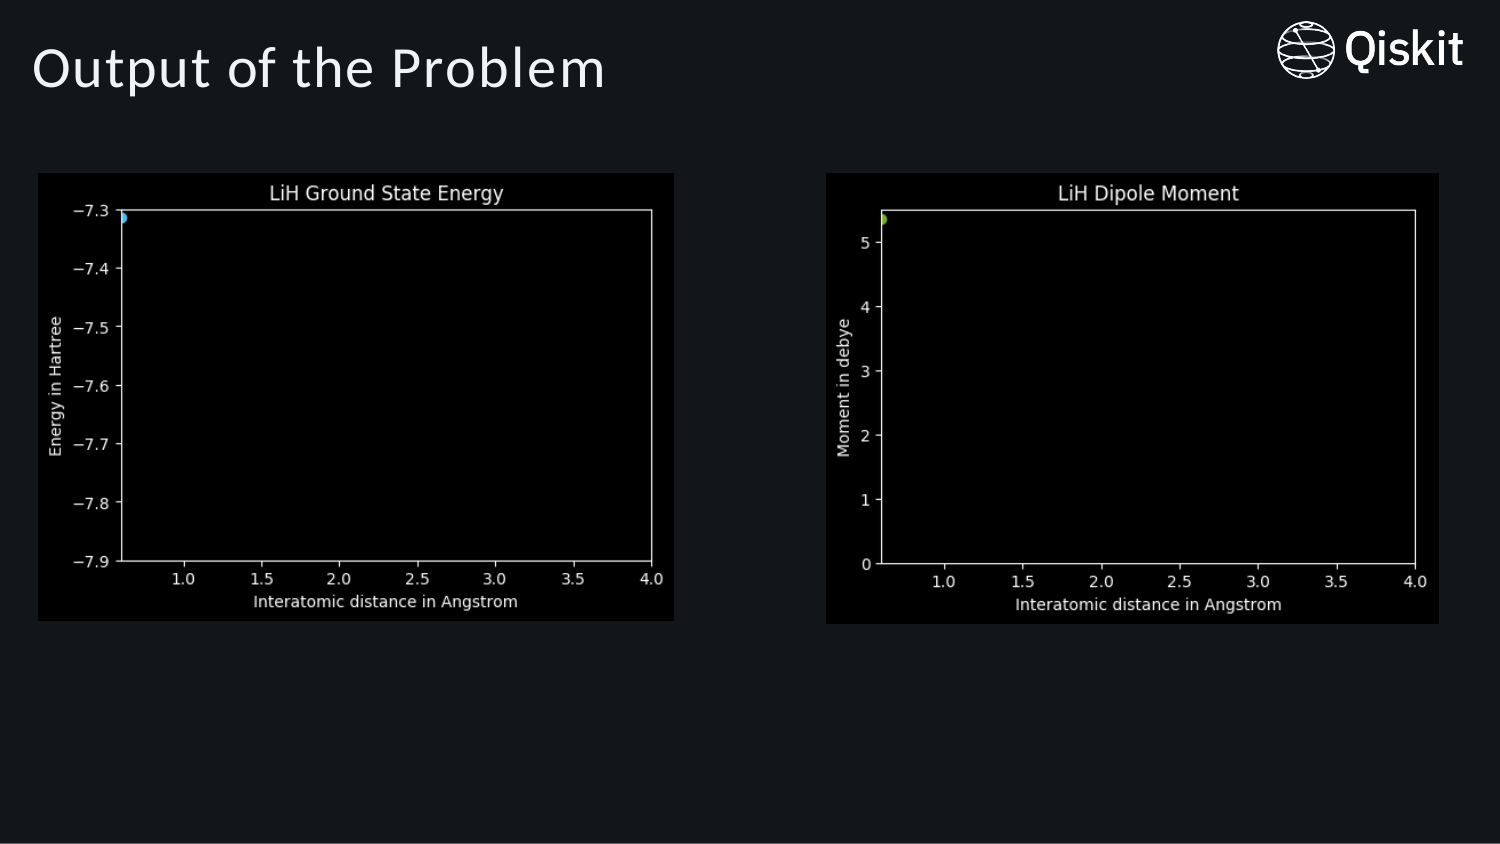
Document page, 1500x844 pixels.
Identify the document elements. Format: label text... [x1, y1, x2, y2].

picture [38, 173, 674, 621]
title Output of the Problem [32, 18, 1468, 171]
picture [826, 173, 1439, 624]
